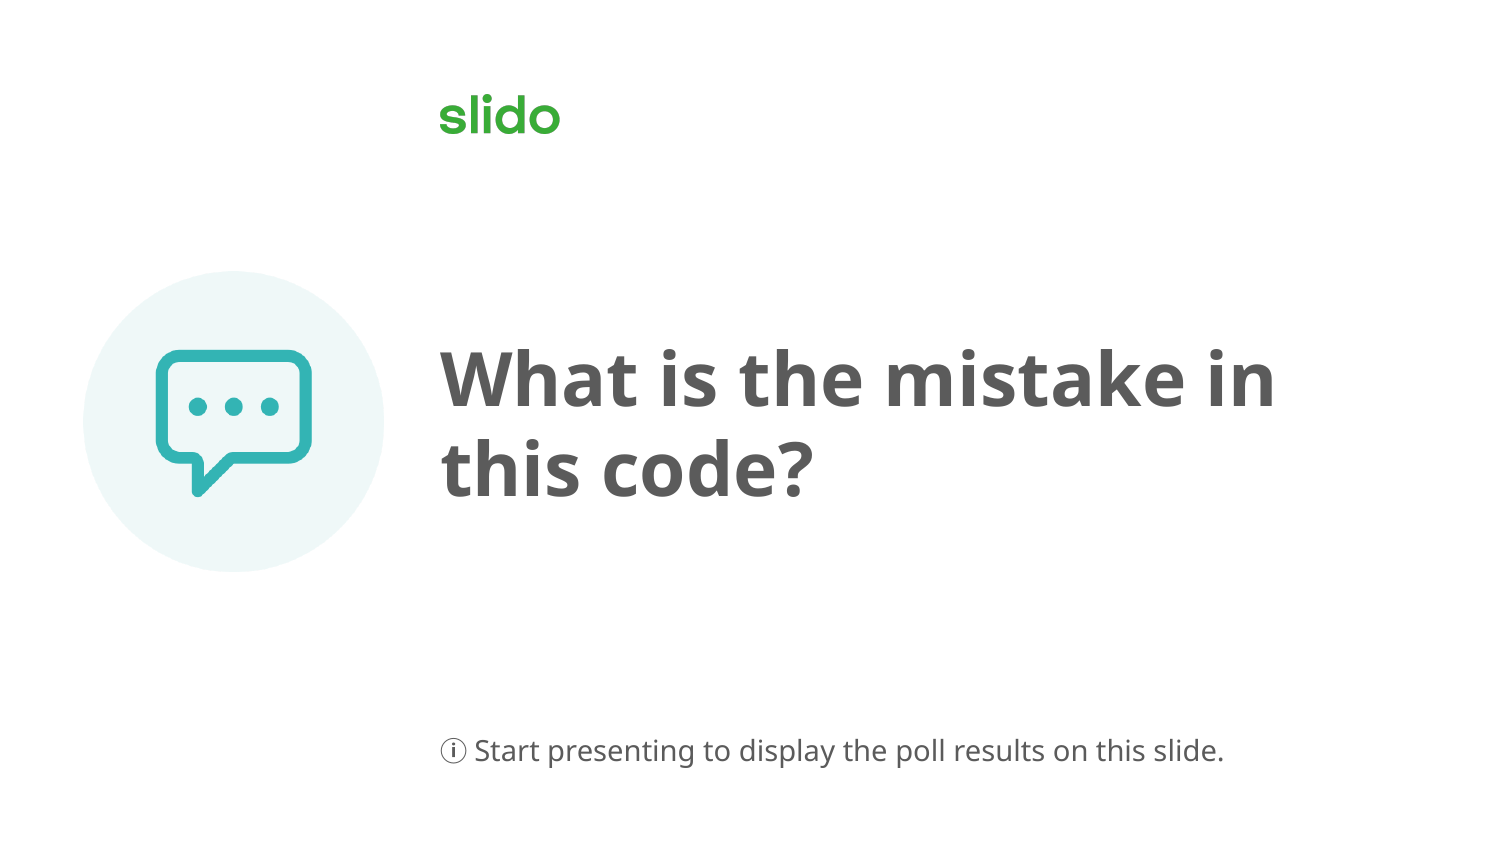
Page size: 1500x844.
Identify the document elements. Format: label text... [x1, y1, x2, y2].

picture [428, 83, 573, 147]
text_box What is the mistake in this code? [425, 316, 1417, 528]
picture [83, 271, 384, 573]
text_box ⓘ Start presenting to display the poll results on this slide. [424, 718, 1459, 782]
